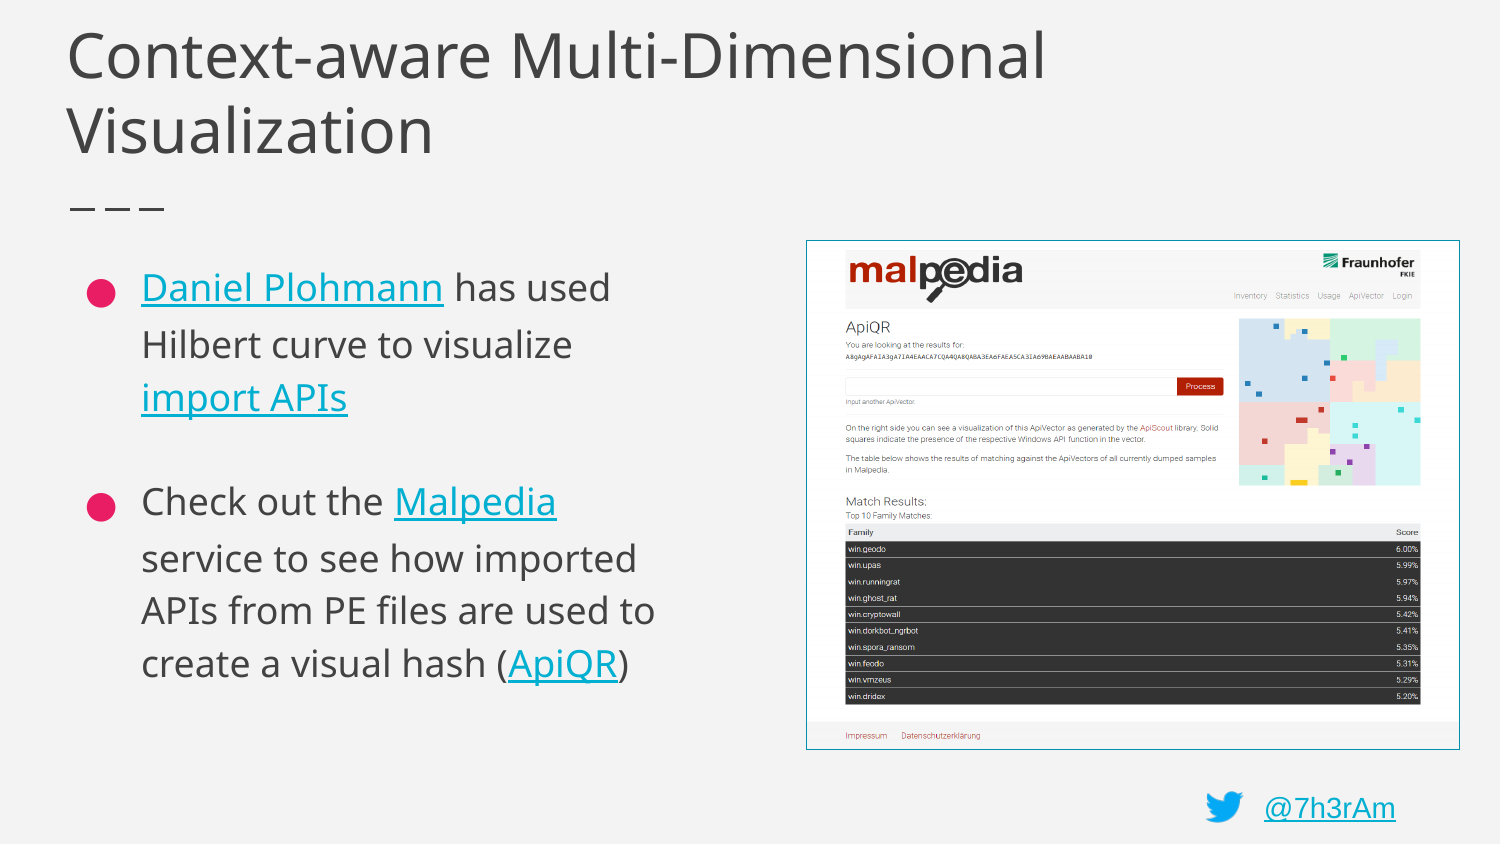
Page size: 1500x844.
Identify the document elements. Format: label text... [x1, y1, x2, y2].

picture [1199, 782, 1250, 833]
list Daniel Plohmann has used Hilbert curve to visualize import APIs Check out the Malpedia service to see how imported APIs from PE files are used to create a visual hash (ApiQR) [51, 240, 702, 750]
title Context-aware Multi-Dimensional Visualization [51, 61, 1449, 182]
picture [806, 240, 1460, 750]
text_box @7h3rAm [1250, 782, 1449, 832]
